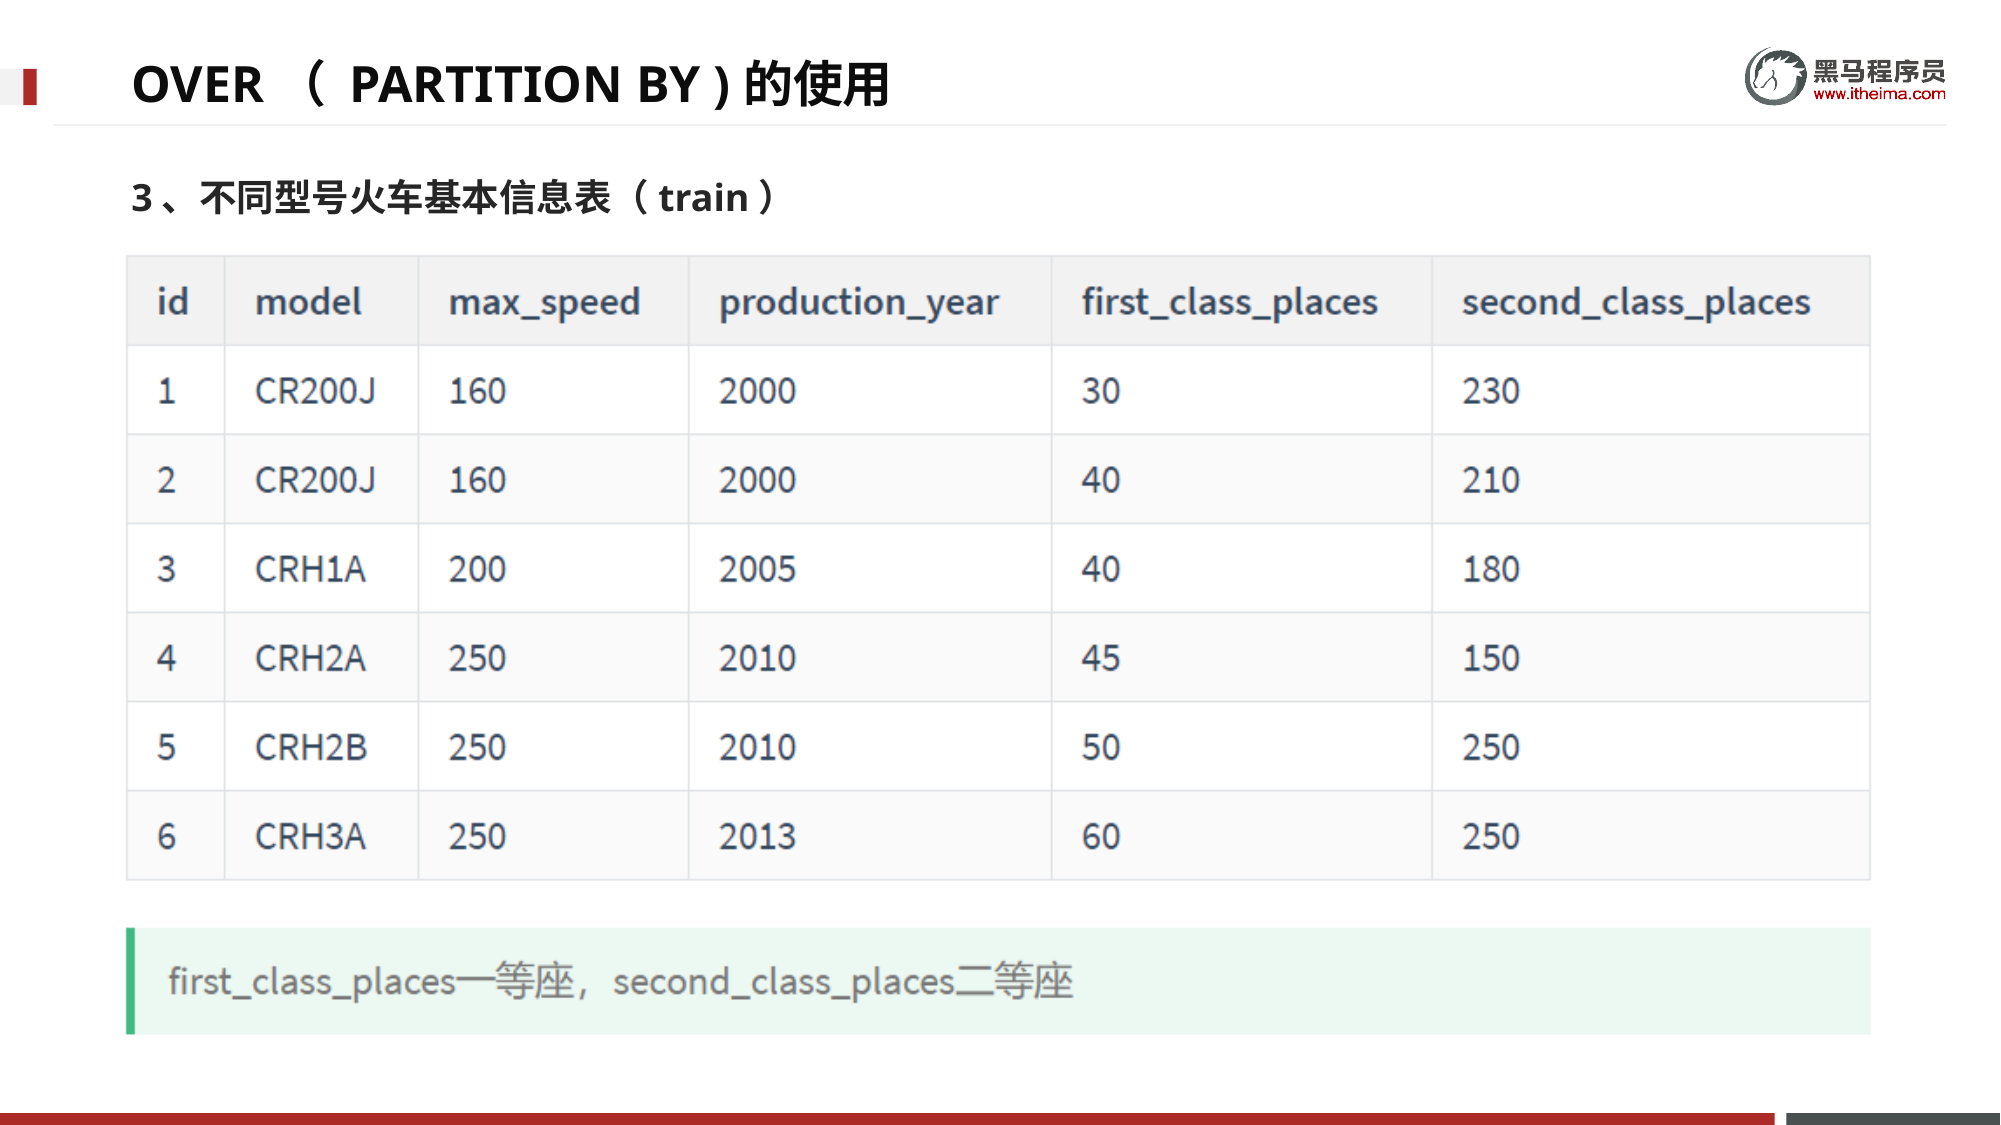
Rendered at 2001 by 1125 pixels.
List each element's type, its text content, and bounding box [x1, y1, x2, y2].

picture [1744, 46, 1946, 106]
title OVER（ PARTITION BY )的使用 [116, 40, 1556, 125]
list 3、不同型号火车基本信息表（train） [116, 154, 1880, 238]
picture [116, 238, 1881, 1047]
